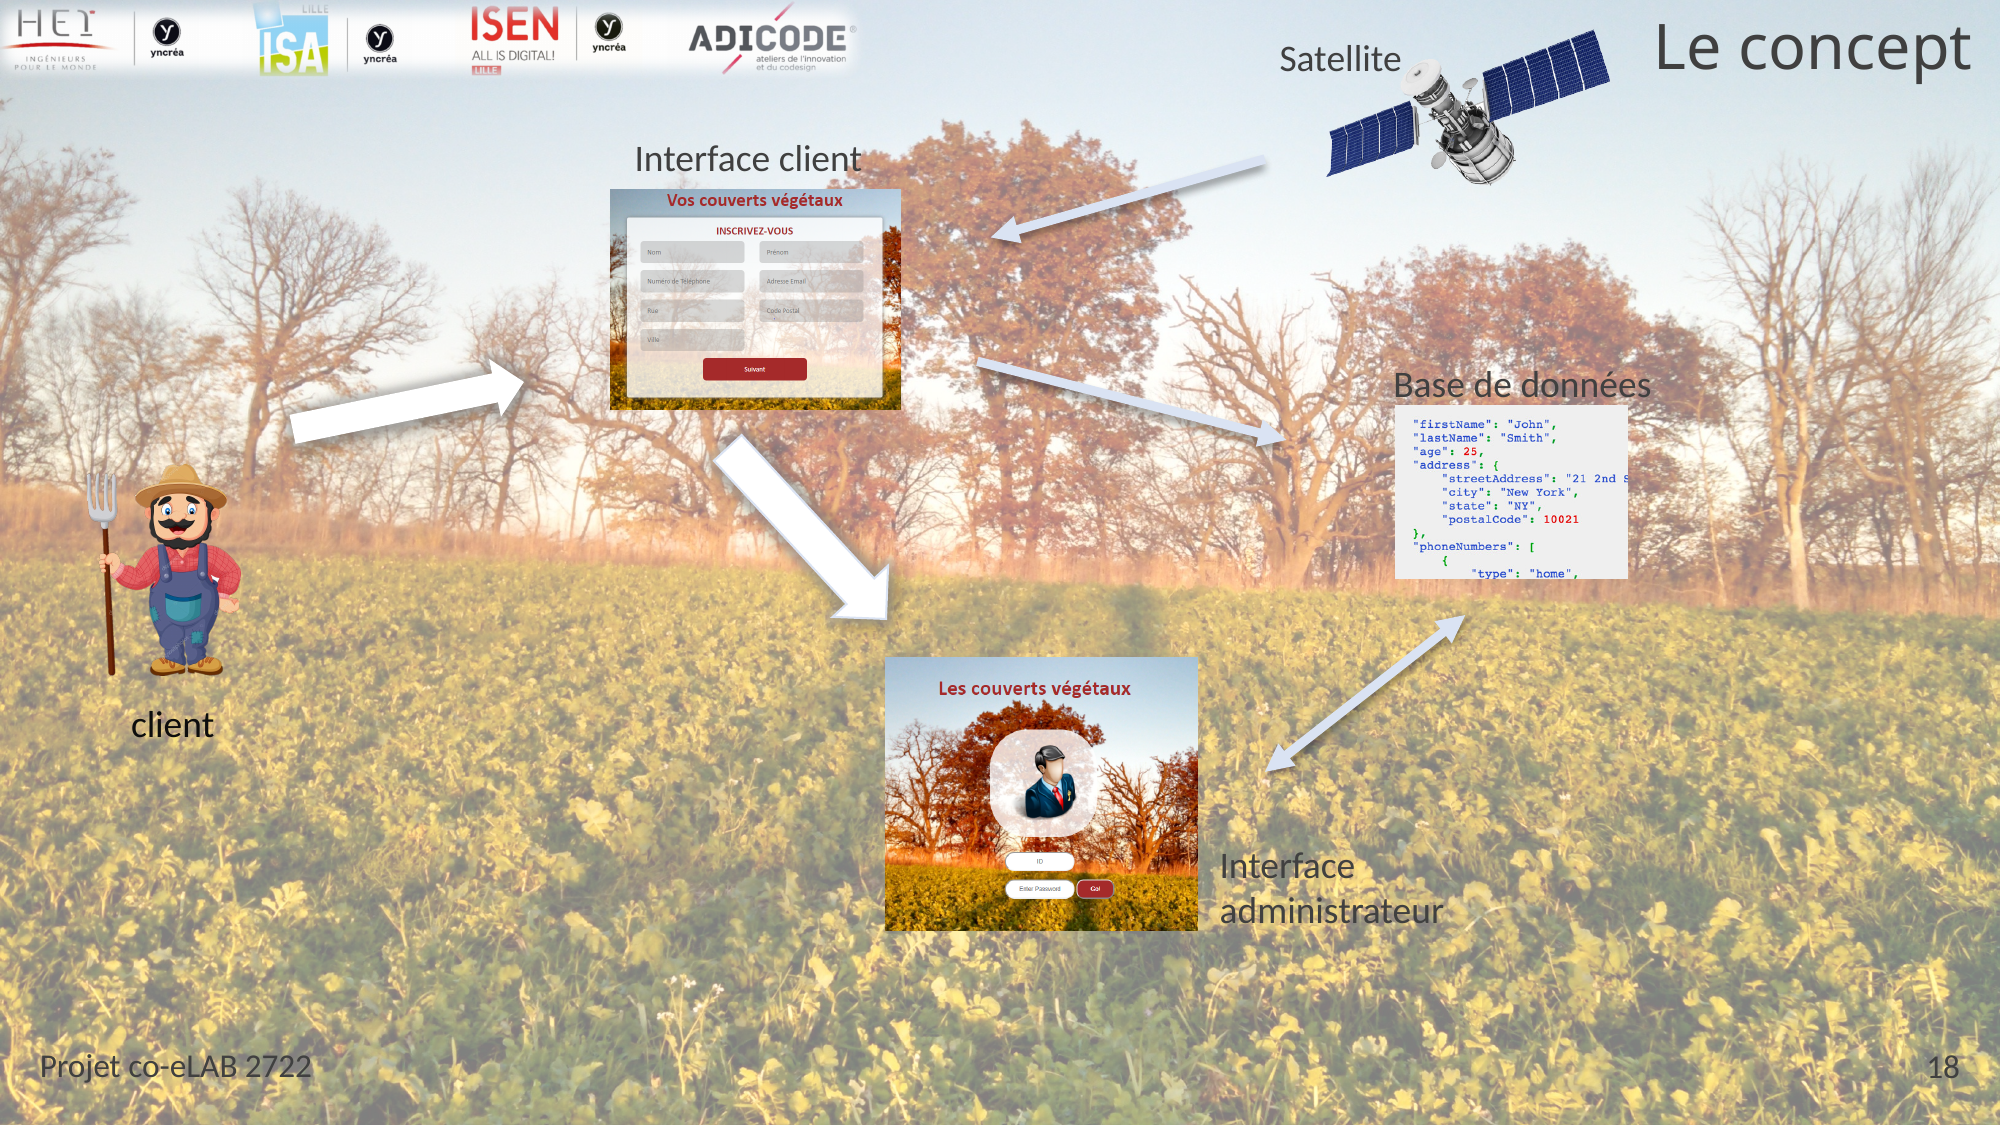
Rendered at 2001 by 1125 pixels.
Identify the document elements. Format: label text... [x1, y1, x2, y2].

text_box [288, 356, 526, 446]
text_box [712, 433, 890, 621]
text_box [977, 361, 1287, 440]
picture [87, 464, 241, 676]
picture [8, 18, 846, 63]
footer Projet co-eLAB 2722 [24, 1036, 700, 1097]
slide_number 18 [1524, 1035, 1975, 1096]
slide_number 25 [0, 9, 855, 72]
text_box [1264, 614, 1466, 772]
picture [1395, 405, 1628, 580]
picture [885, 657, 1198, 931]
text_box Satellite [1264, 26, 1466, 87]
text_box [990, 159, 1265, 238]
text_box Base de données [1378, 352, 1672, 413]
title Le concept [1626, 0, 2000, 91]
text_box client [107, 692, 333, 753]
text_box Interface administrateur [1204, 833, 1526, 938]
picture [1325, 29, 1616, 193]
picture [610, 189, 901, 410]
text_box Interface client [619, 126, 1077, 187]
